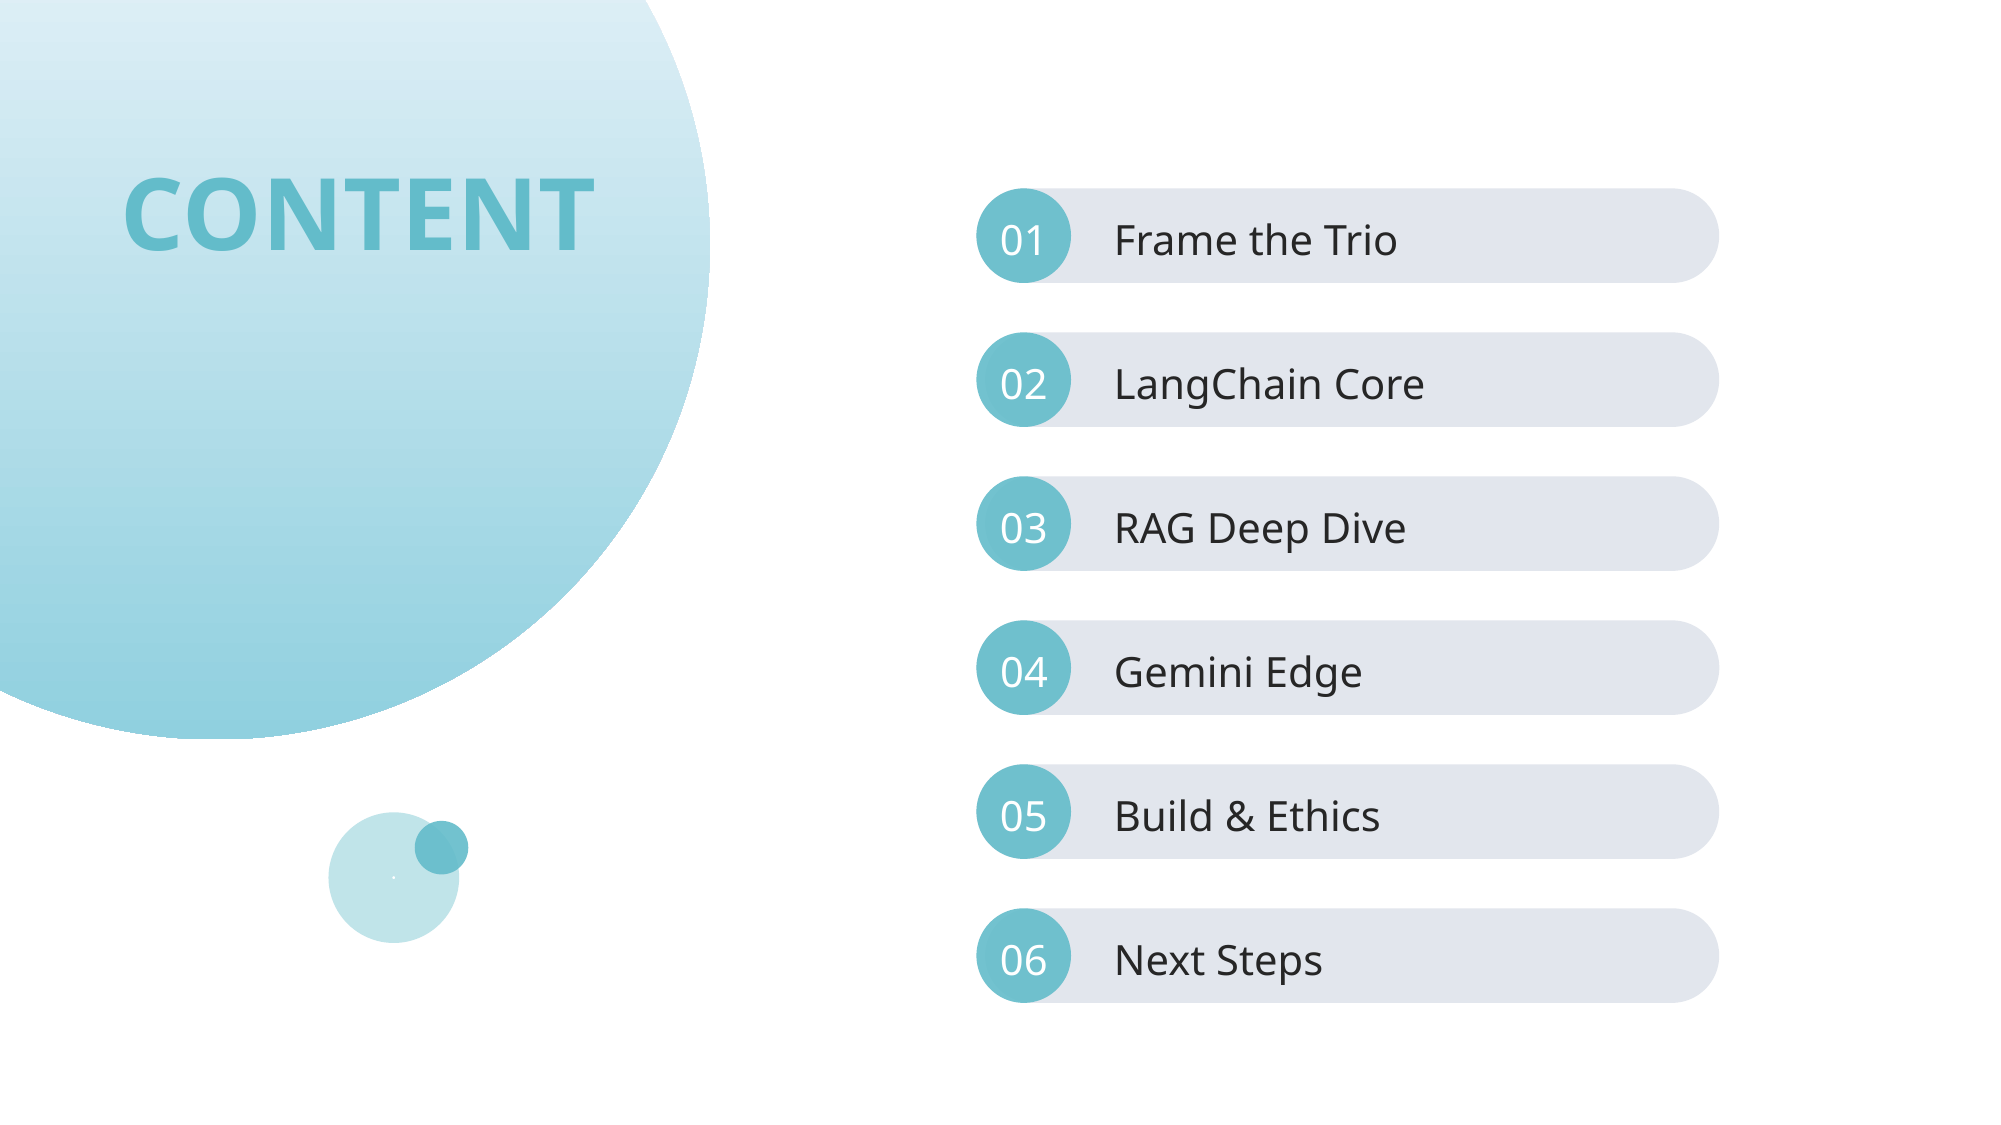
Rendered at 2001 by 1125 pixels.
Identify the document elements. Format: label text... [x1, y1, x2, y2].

text_box [976, 476, 1071, 571]
text_box [1071, 476, 1720, 571]
text_box 03 [985, 493, 1070, 554]
text_box [1071, 764, 1720, 859]
text_box 02 [985, 349, 1070, 410]
text_box 05 [985, 781, 1070, 842]
text_box CONTENT [105, 143, 826, 308]
text_box 01 [985, 205, 1070, 266]
text_box Build & Ethics [1098, 782, 1717, 878]
text_box [976, 188, 1071, 283]
text_box LangChain Core [1098, 350, 1717, 446]
text_box [328, 812, 460, 943]
text_box [1071, 188, 1720, 283]
text_box Gemini Edge [1098, 638, 1717, 734]
text_box [0, 0, 710, 740]
text_box [414, 820, 469, 875]
text_box Frame the Trio [1098, 206, 1717, 302]
text_box Next Steps [1098, 925, 1717, 1022]
text_box [1071, 620, 1720, 715]
text_box [1071, 332, 1720, 427]
text_box 04 [985, 637, 1070, 698]
text_box [976, 764, 1071, 859]
text_box [976, 332, 1071, 427]
text_box [976, 620, 1071, 715]
text_box [976, 908, 1071, 1003]
text_box 06 [985, 925, 1070, 986]
text_box [1071, 908, 1720, 1003]
text_box RAG Deep Dive [1098, 493, 1717, 590]
